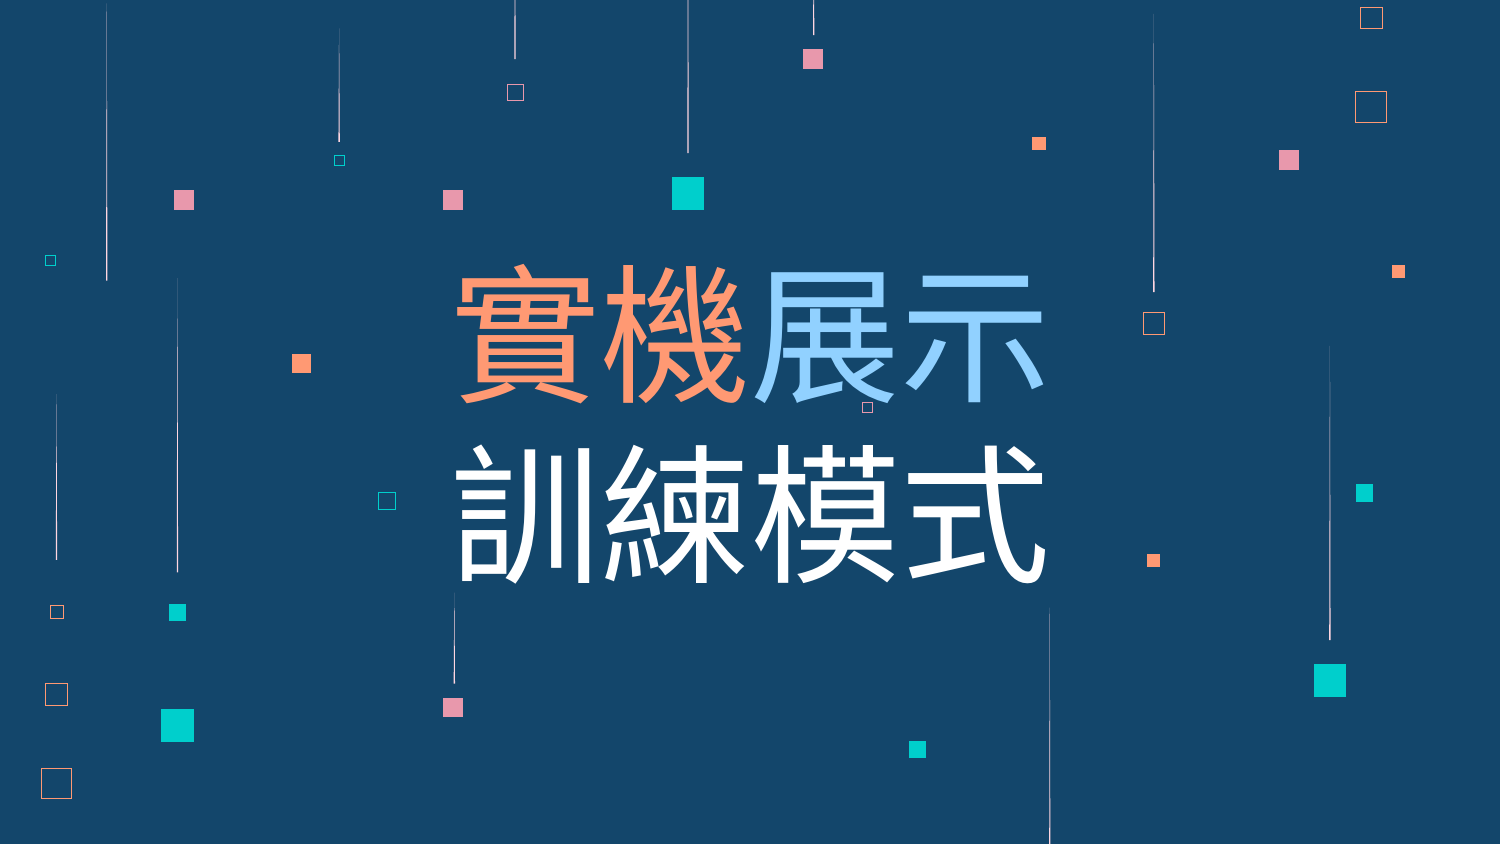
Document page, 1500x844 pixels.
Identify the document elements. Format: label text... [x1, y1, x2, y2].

title 實機展示 訓練模式 [334, 245, 1166, 599]
